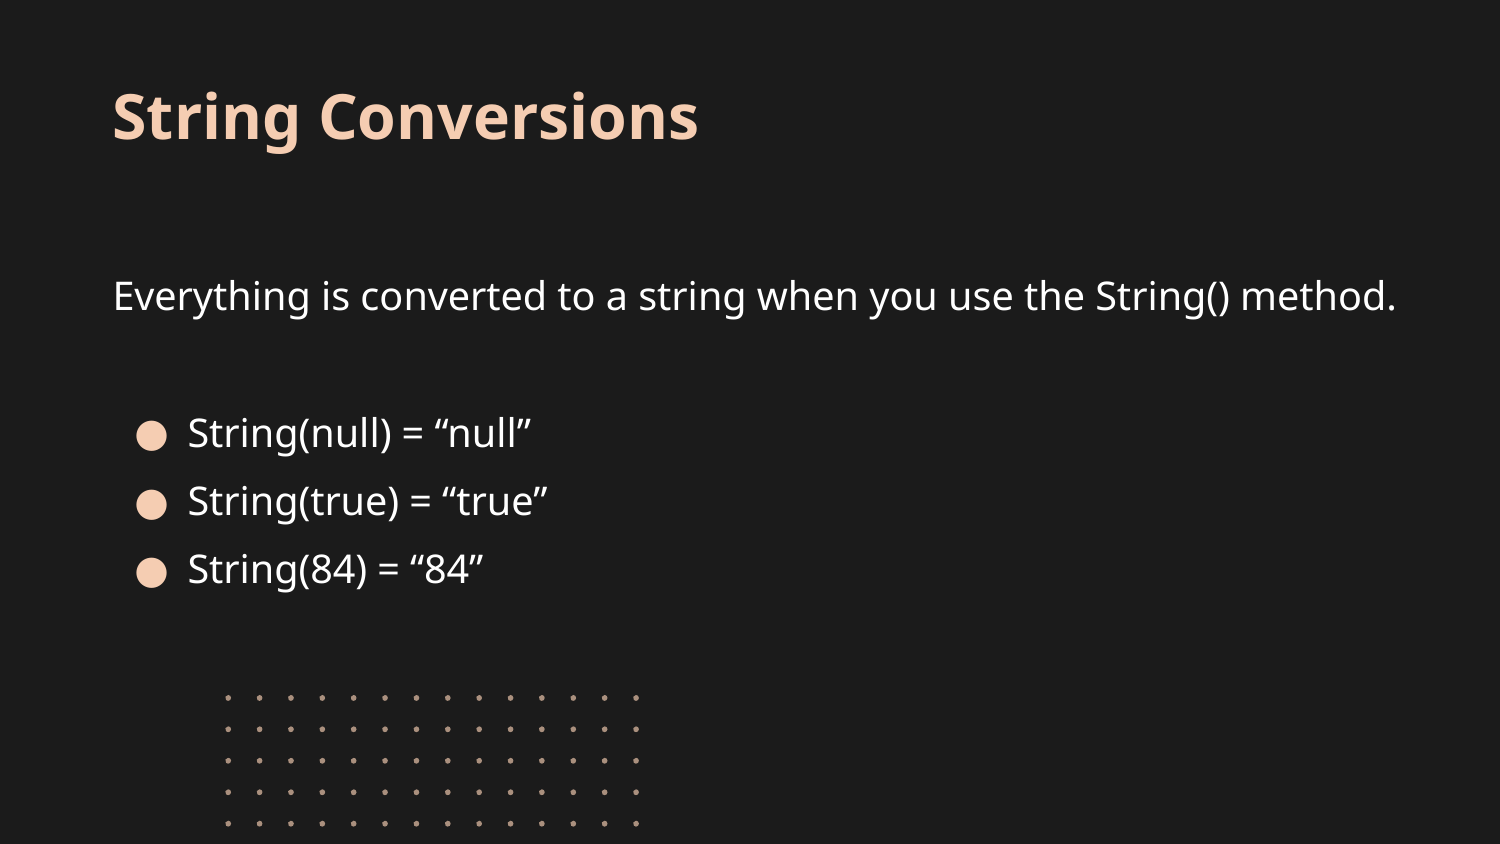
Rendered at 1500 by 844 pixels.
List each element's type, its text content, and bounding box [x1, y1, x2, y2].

title String Conversions [97, 61, 885, 156]
list Everything is converted to a string when you use the String() method. String(null) = “null” String(true) = “true” String(84) = “84” [97, 165, 1415, 698]
